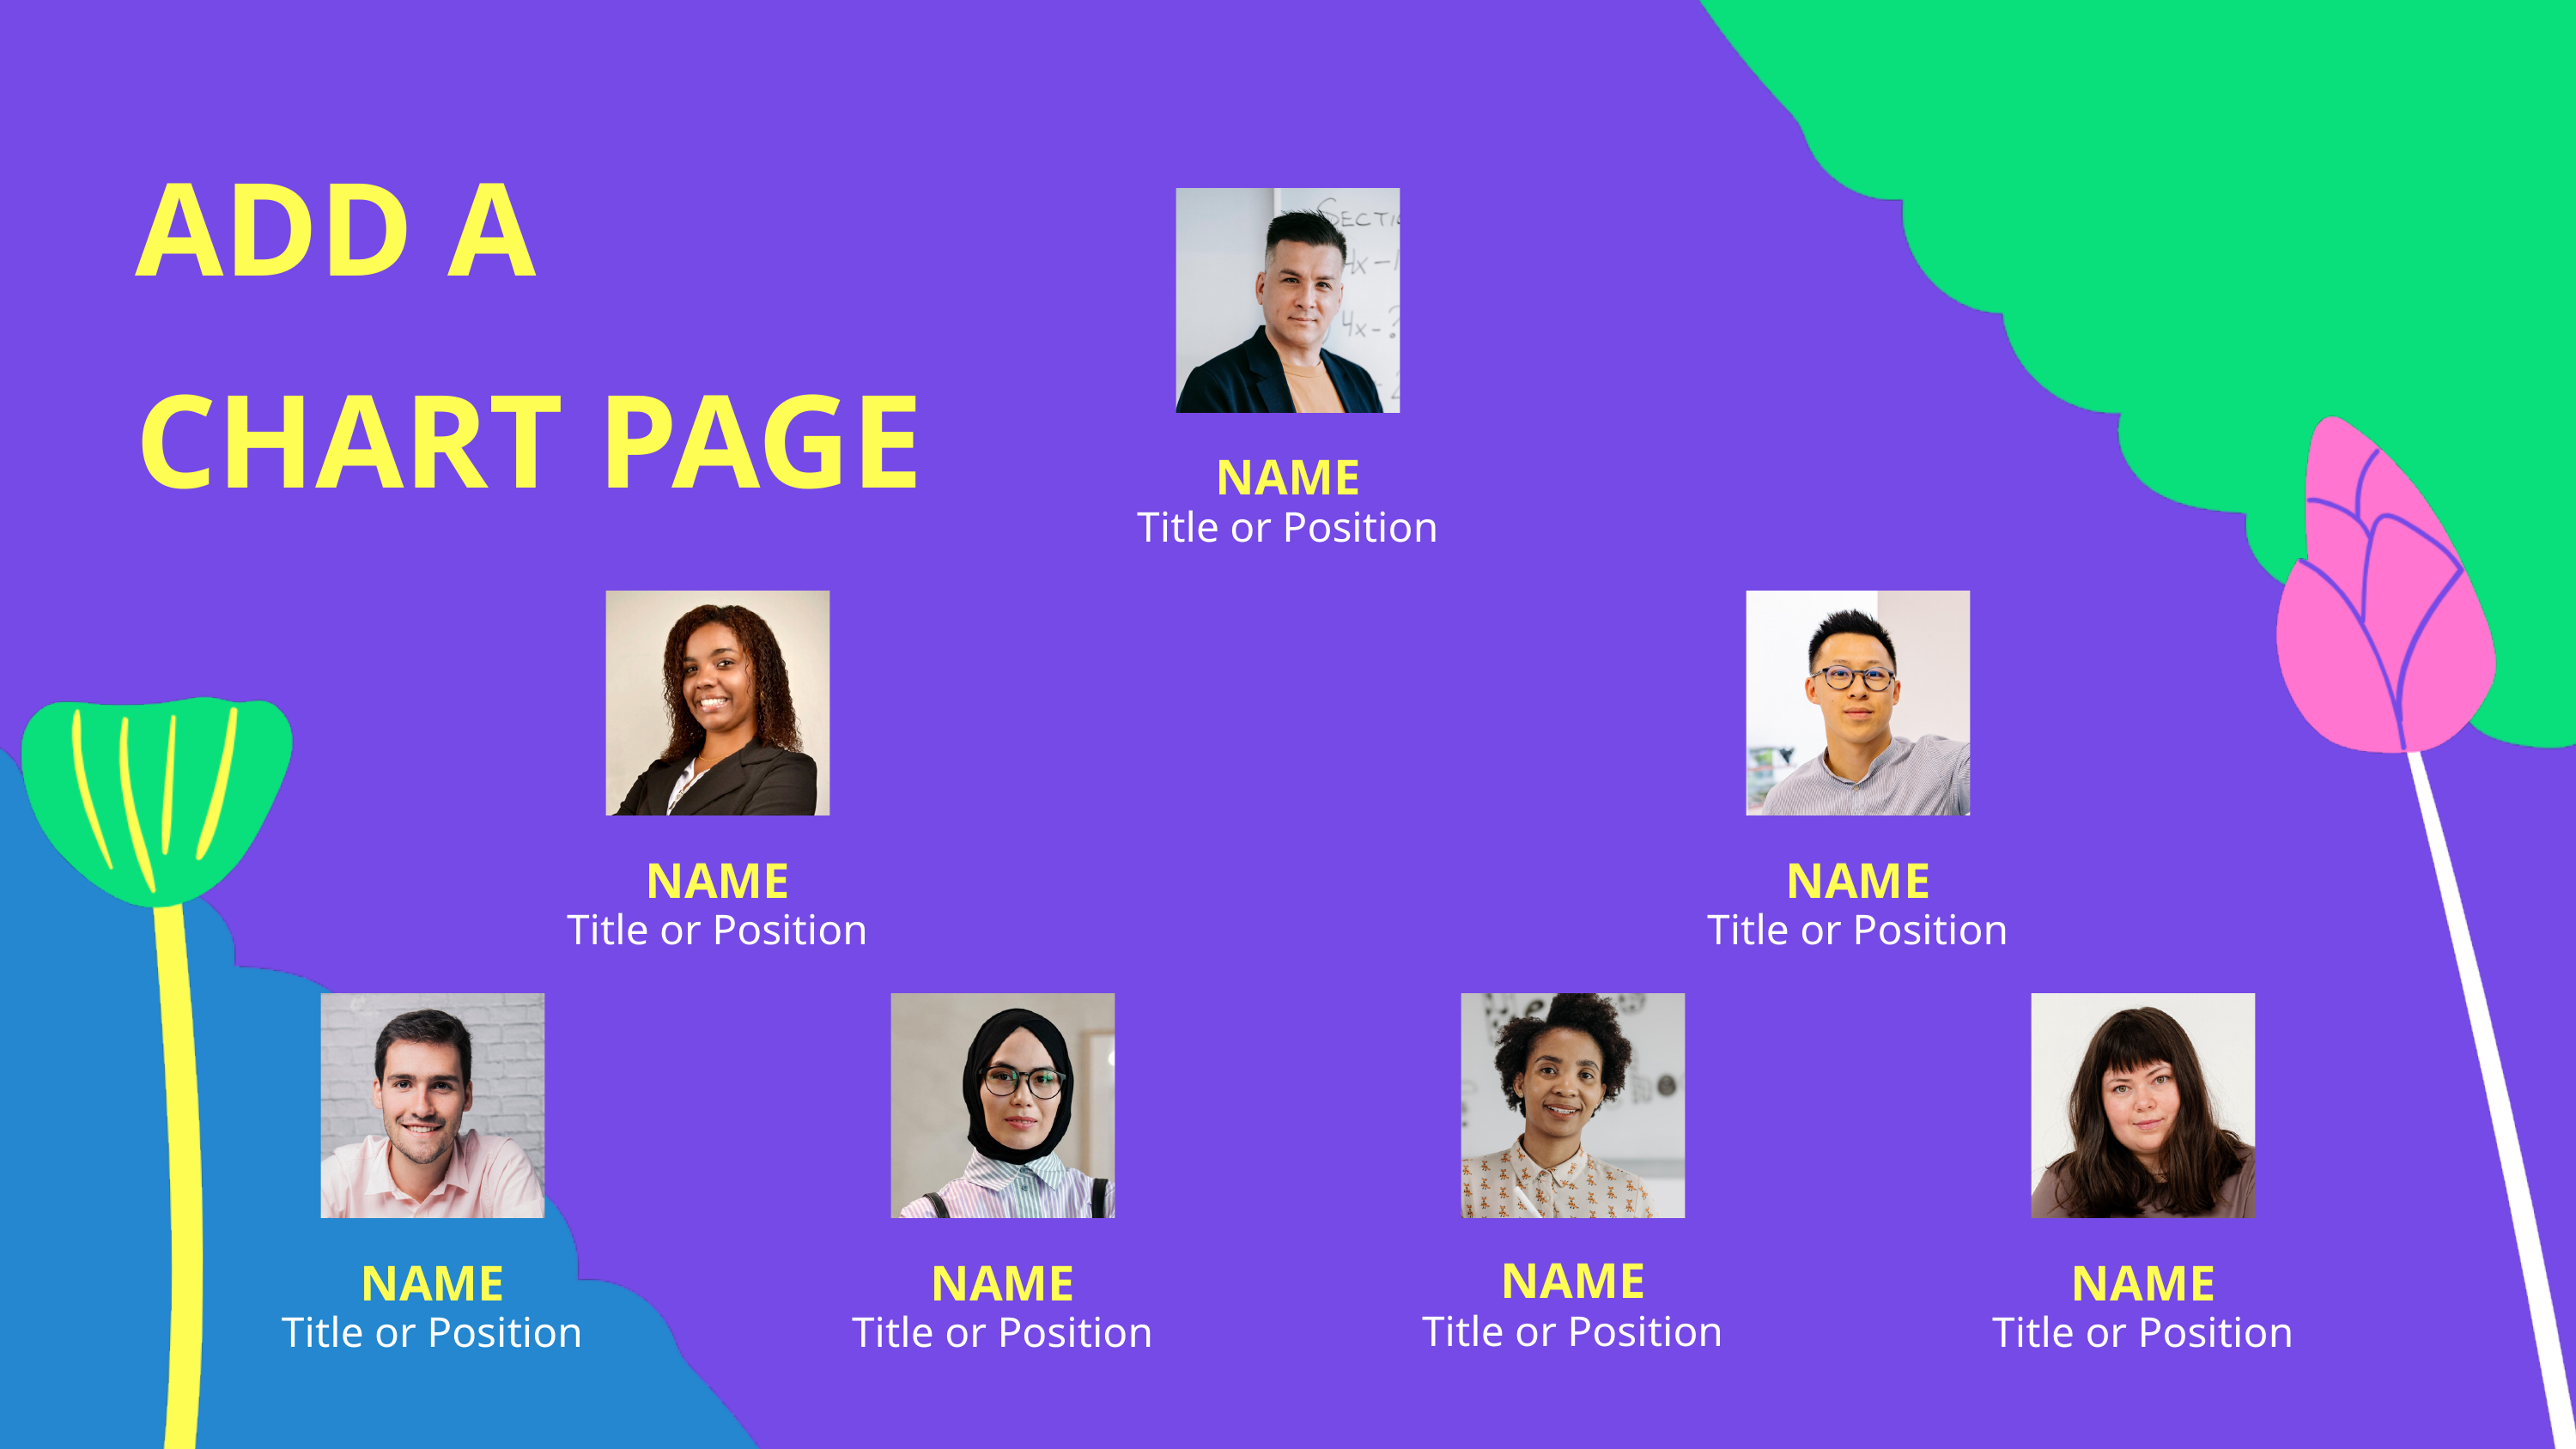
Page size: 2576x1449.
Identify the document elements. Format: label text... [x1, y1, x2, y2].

text_box [2031, 993, 2245, 1218]
picture [1684, 0, 2576, 1449]
picture [0, 691, 798, 1449]
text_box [326, 1230, 651, 1343]
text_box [1069, 425, 1506, 538]
text_box [605, 591, 830, 815]
text_box ADD A CHART PAGE [135, 90, 1057, 514]
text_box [784, 1230, 1222, 1343]
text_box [499, 828, 936, 941]
text_box [890, 993, 1115, 1218]
text_box Title or Position [1355, 1290, 1791, 1355]
text_box NAME [1437, 1228, 1710, 1290]
text_box [1746, 765, 1971, 815]
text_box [1639, 828, 2076, 941]
text_box [1461, 993, 1686, 1218]
text_box [1176, 188, 1400, 413]
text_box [1924, 1230, 2245, 1343]
